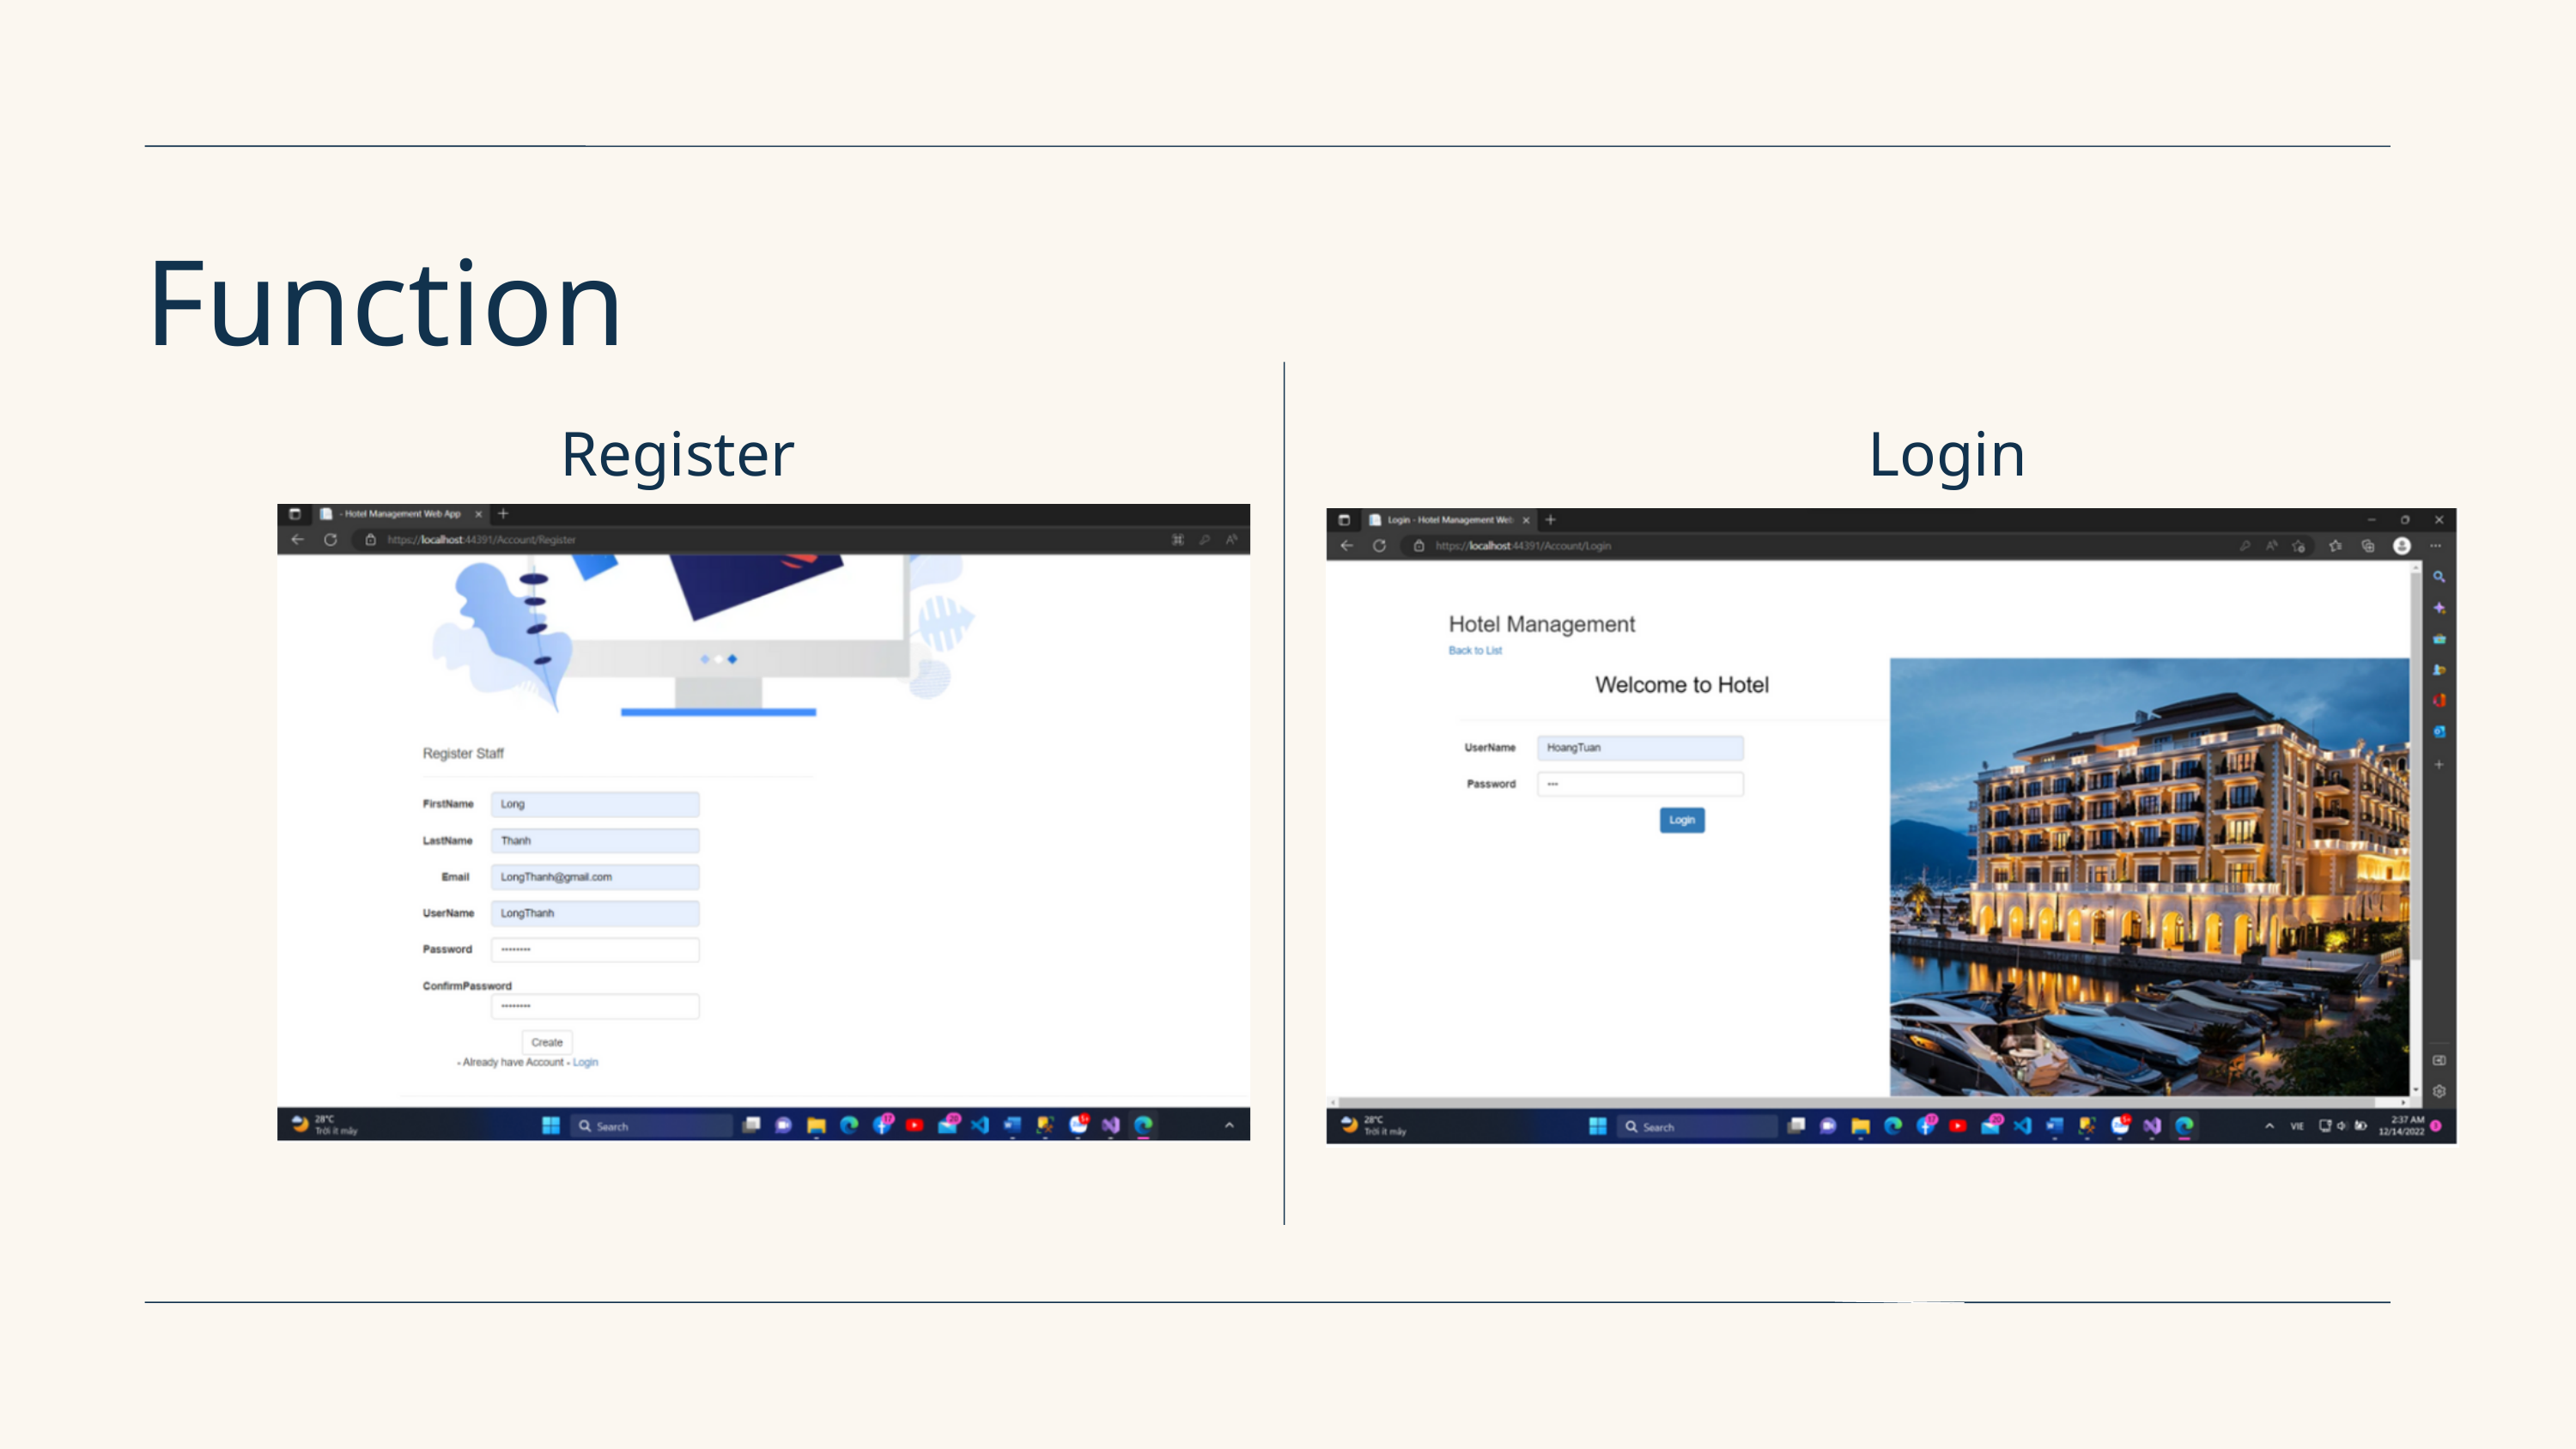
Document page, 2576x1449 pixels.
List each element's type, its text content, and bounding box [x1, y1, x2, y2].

text_box Login [1868, 403, 2028, 488]
picture [276, 504, 1251, 1143]
text_box Register [557, 403, 799, 488]
picture [1326, 507, 2459, 1148]
text_box Function [144, 203, 1388, 369]
